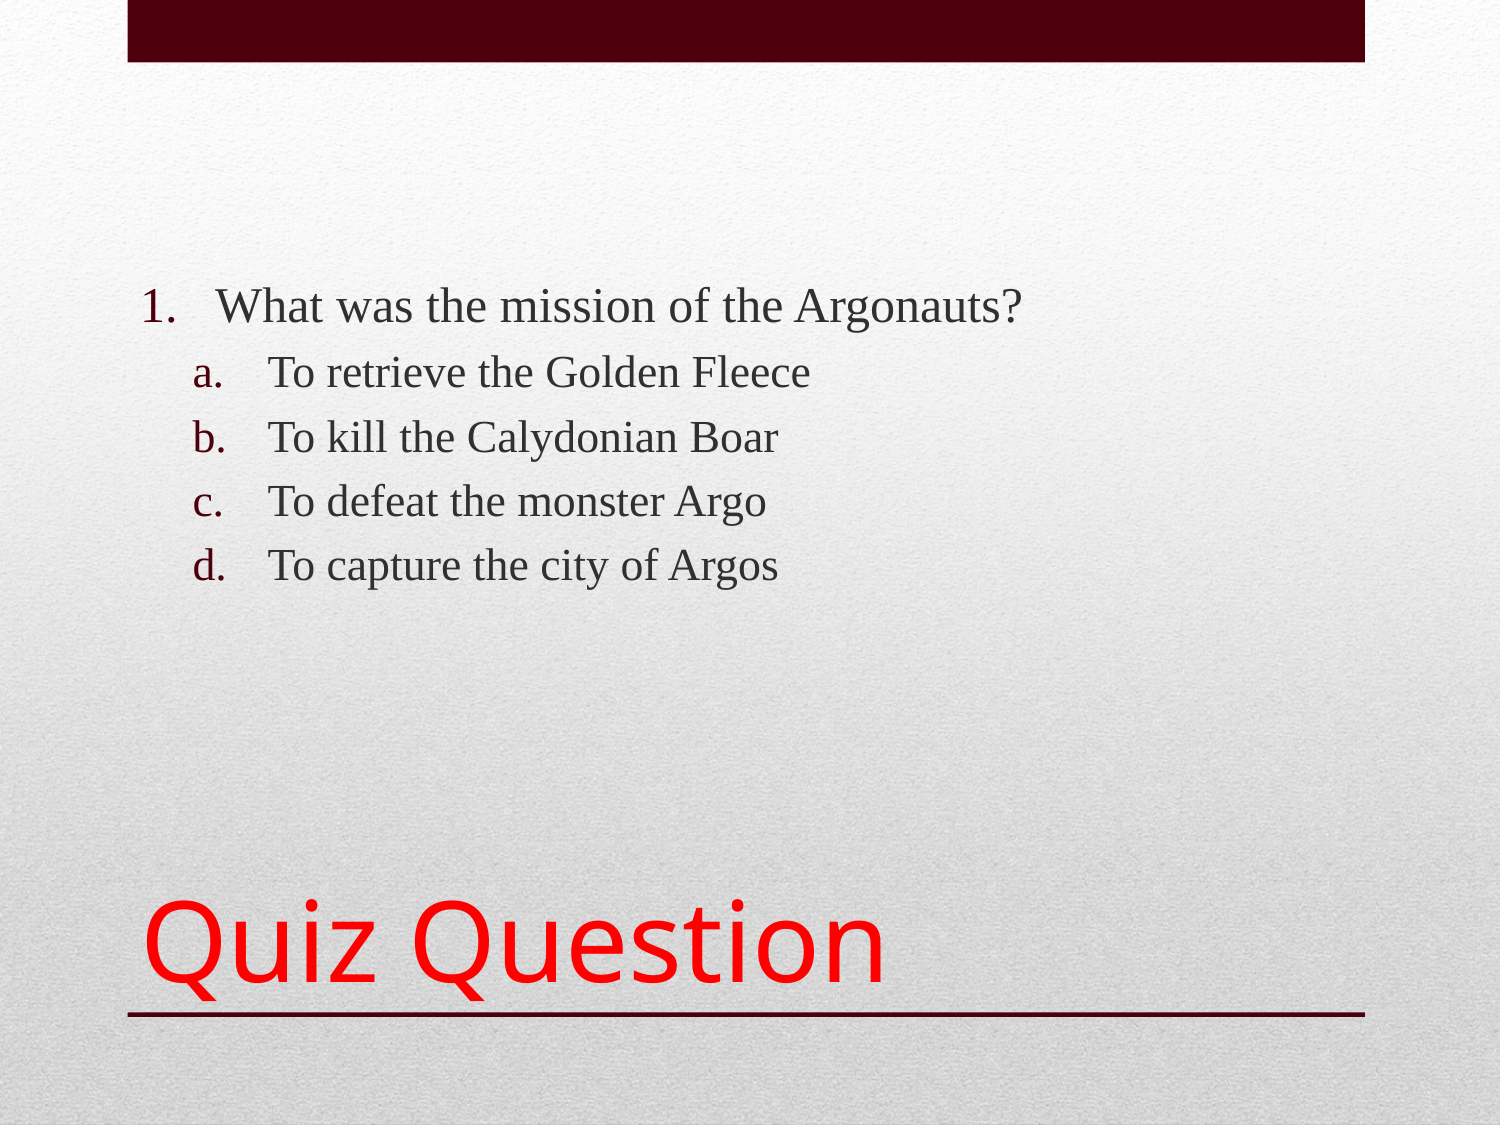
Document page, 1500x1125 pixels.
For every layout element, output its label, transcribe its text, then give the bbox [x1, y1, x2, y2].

list What was the mission of the Argonauts? To retrieve the Golden Fleece To kill the Calydonian Boar To defeat the monster Argo To capture the city of Argos [125, 112, 1363, 750]
title Quiz Question [125, 750, 1238, 1013]
